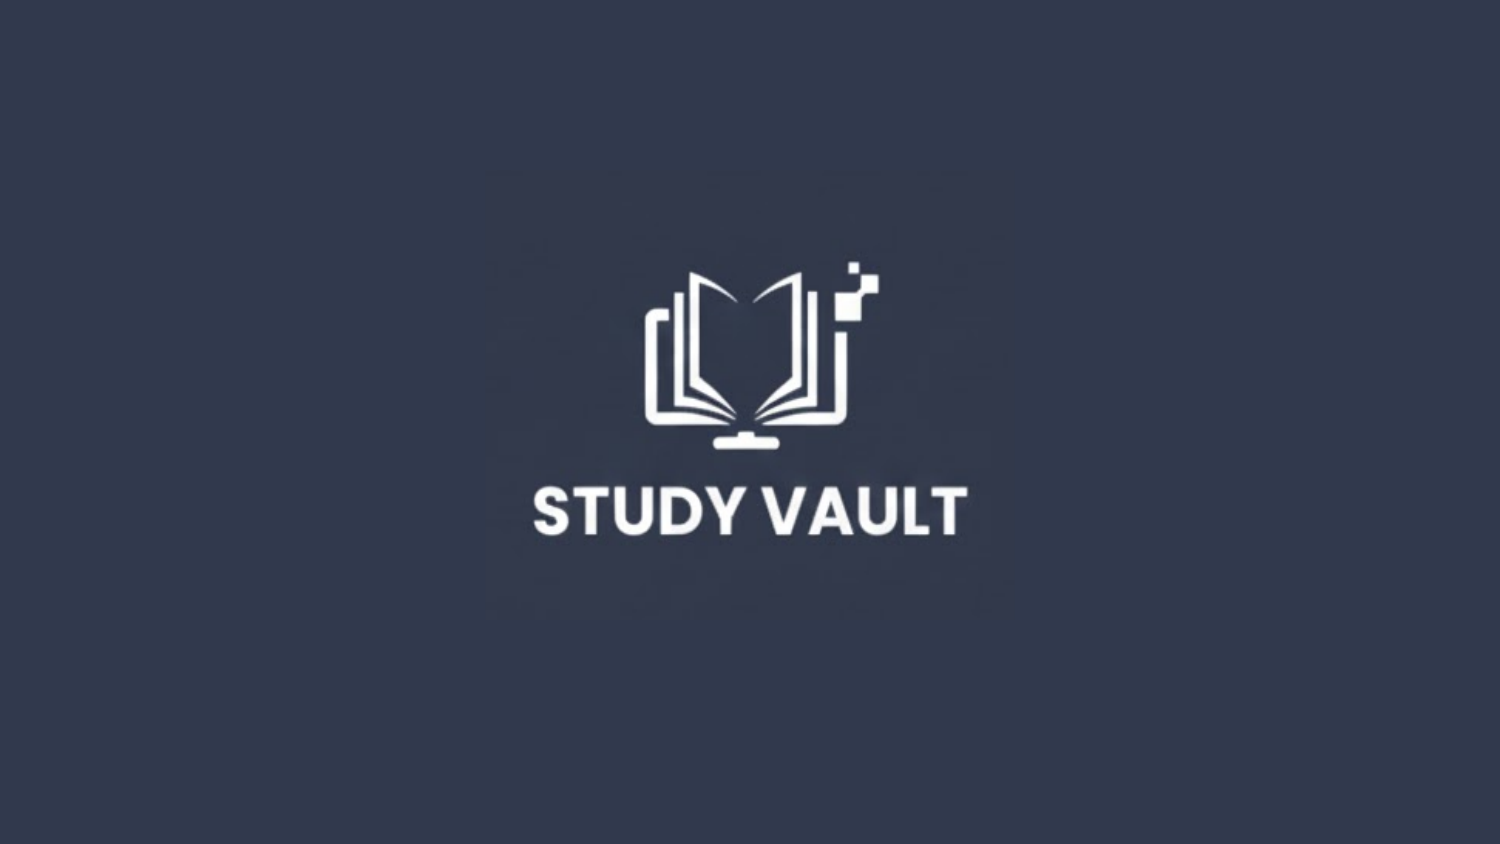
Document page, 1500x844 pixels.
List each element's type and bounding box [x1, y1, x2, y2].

picture [484, 169, 1016, 620]
